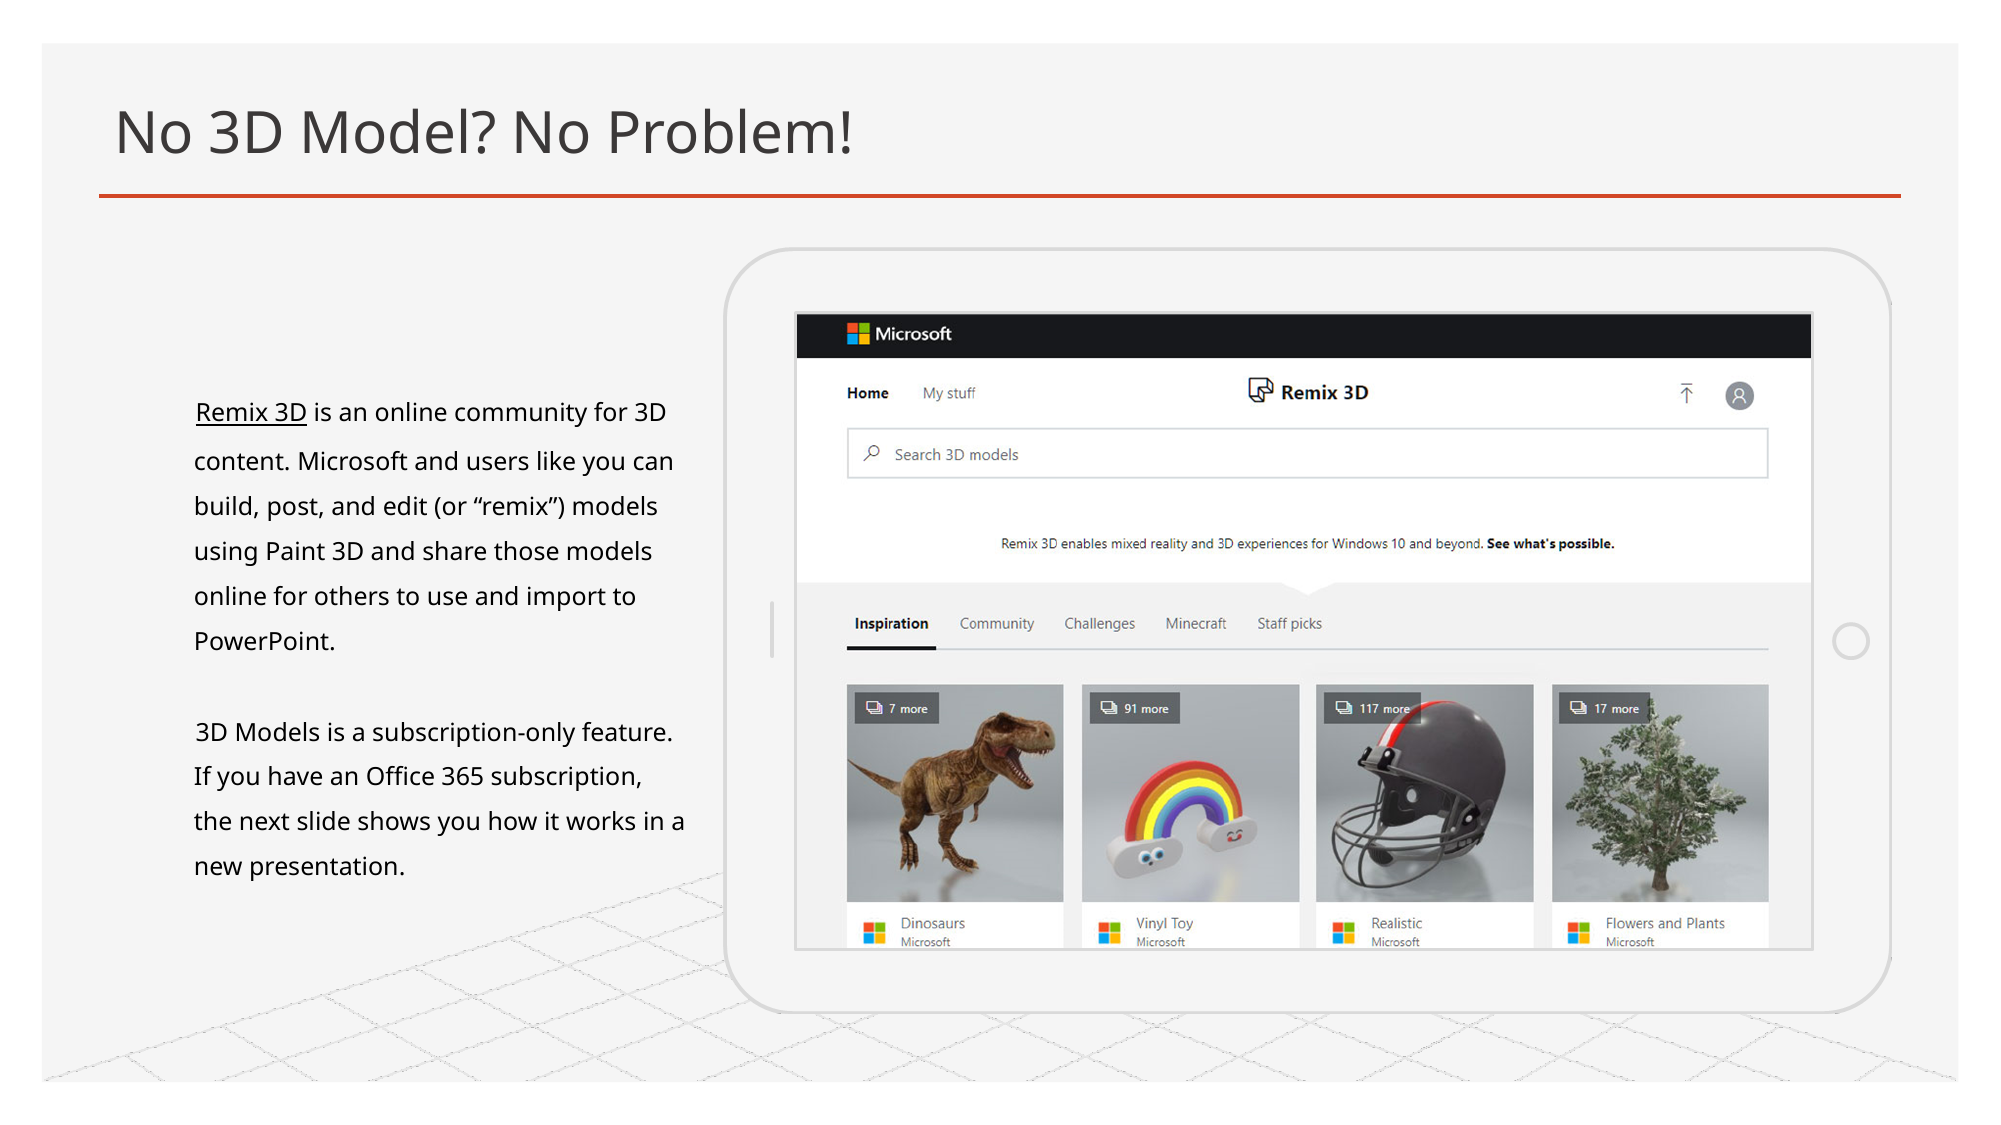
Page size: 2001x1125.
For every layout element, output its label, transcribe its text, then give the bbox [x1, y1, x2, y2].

list Remix 3D is an online community for 3D content. Microsoft and users like you can build, post, and edit (or “remix”) models using Paint 3D and share those models online for others to use and import to PowerPoint. 3D Models is a subscription-only feature. If you have an Office 365 subscription, the next slide shows you how it works in a new presentation. [178, 247, 703, 1014]
picture [44, 247, 1956, 1081]
title No 3D Model? No Problem! [99, 73, 1901, 197]
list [722, 247, 1891, 1014]
